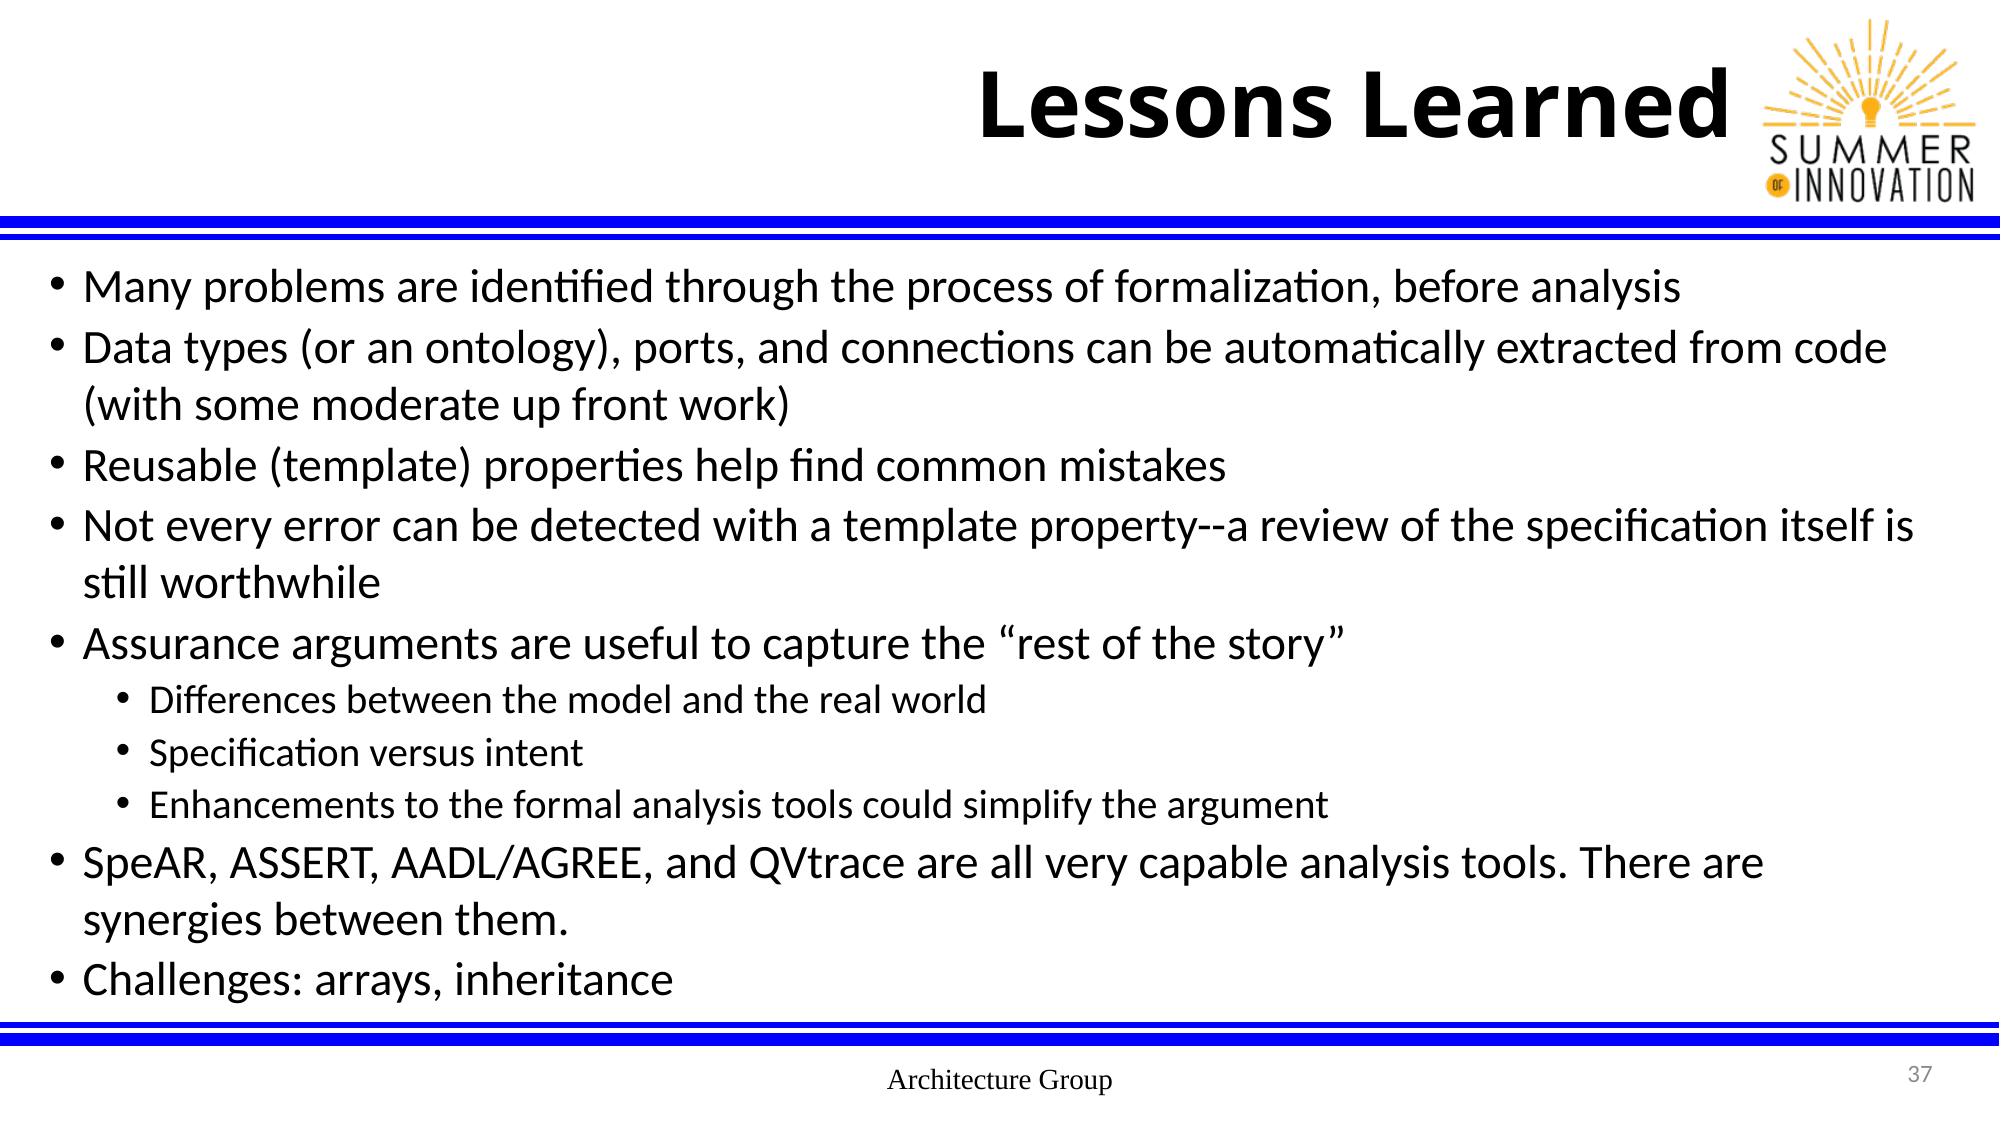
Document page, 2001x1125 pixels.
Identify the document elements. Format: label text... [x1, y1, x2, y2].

list Many problems are identified through the process of formalization, before analysis Data types (or an ontology), ports, and connections can be automatically extracted from code (with some moderate up front work) Reusable (template) properties help find common mistakes Not every error can be detected with a template property--a review of the specification itself is still worthwhile Assurance arguments are useful to capture the “rest of the story” Differences between the model and the real world Specification versus intent Enhancements to the formal analysis tools could simplify the argument SpeAR, ASSERT, AADL/AGREE, and QVtrace are all very capable analysis tools. There are synergies between them. Challenges: arrays, inheritance [34, 247, 1948, 1014]
footer Architecture Group [662, 1053, 1338, 1104]
title Lessons Learned [34, 11, 1750, 205]
slide_number 37 [1412, 1042, 1948, 1103]
picture [1753, 5, 1993, 230]
